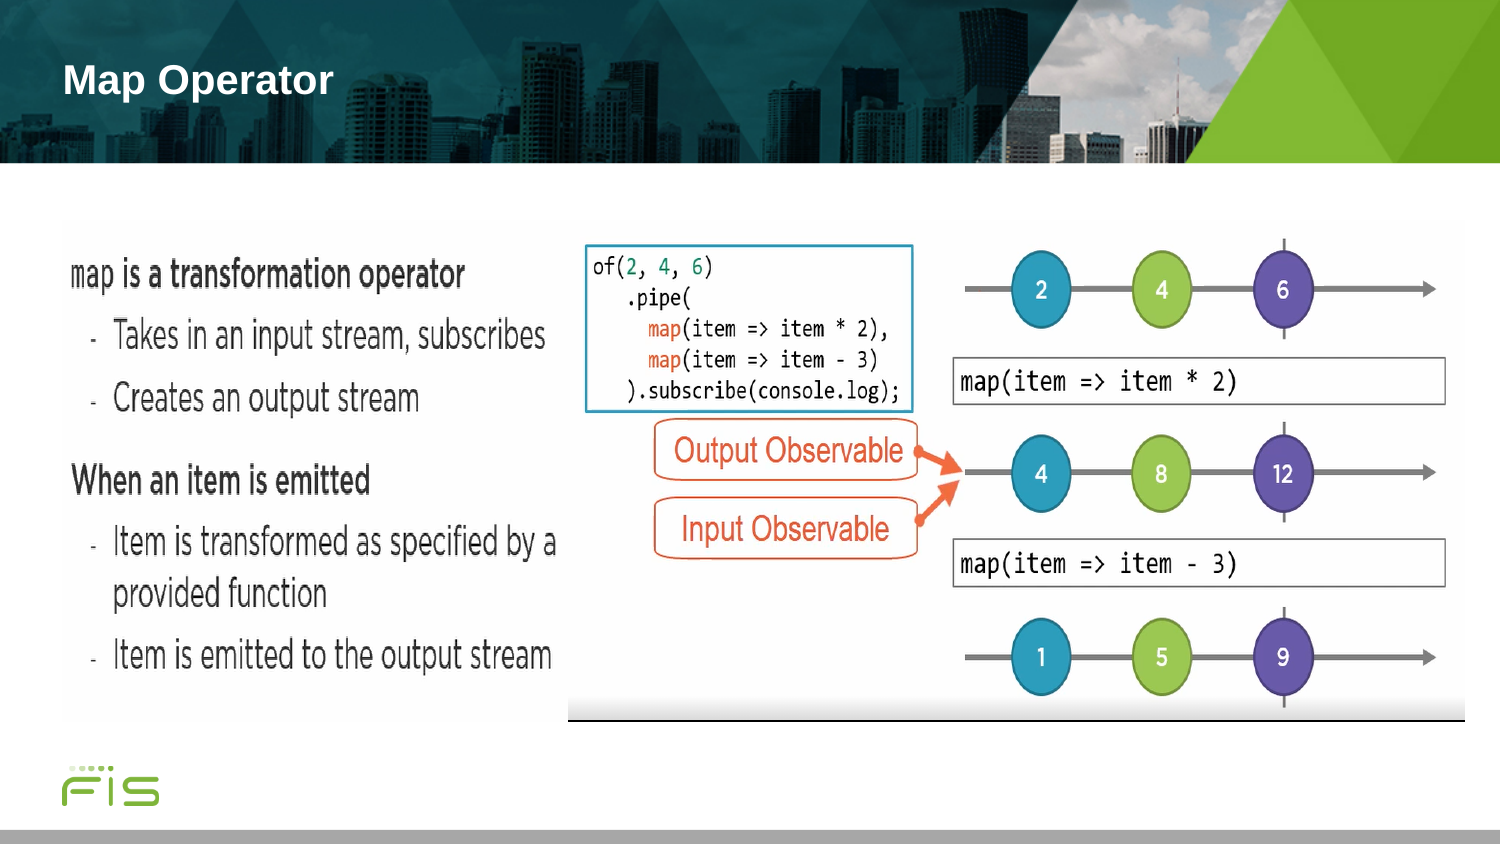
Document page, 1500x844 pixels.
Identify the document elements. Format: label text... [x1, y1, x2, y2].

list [568, 219, 1466, 723]
picture [0, 0, 1500, 829]
title Map Operator [62, 62, 1435, 117]
